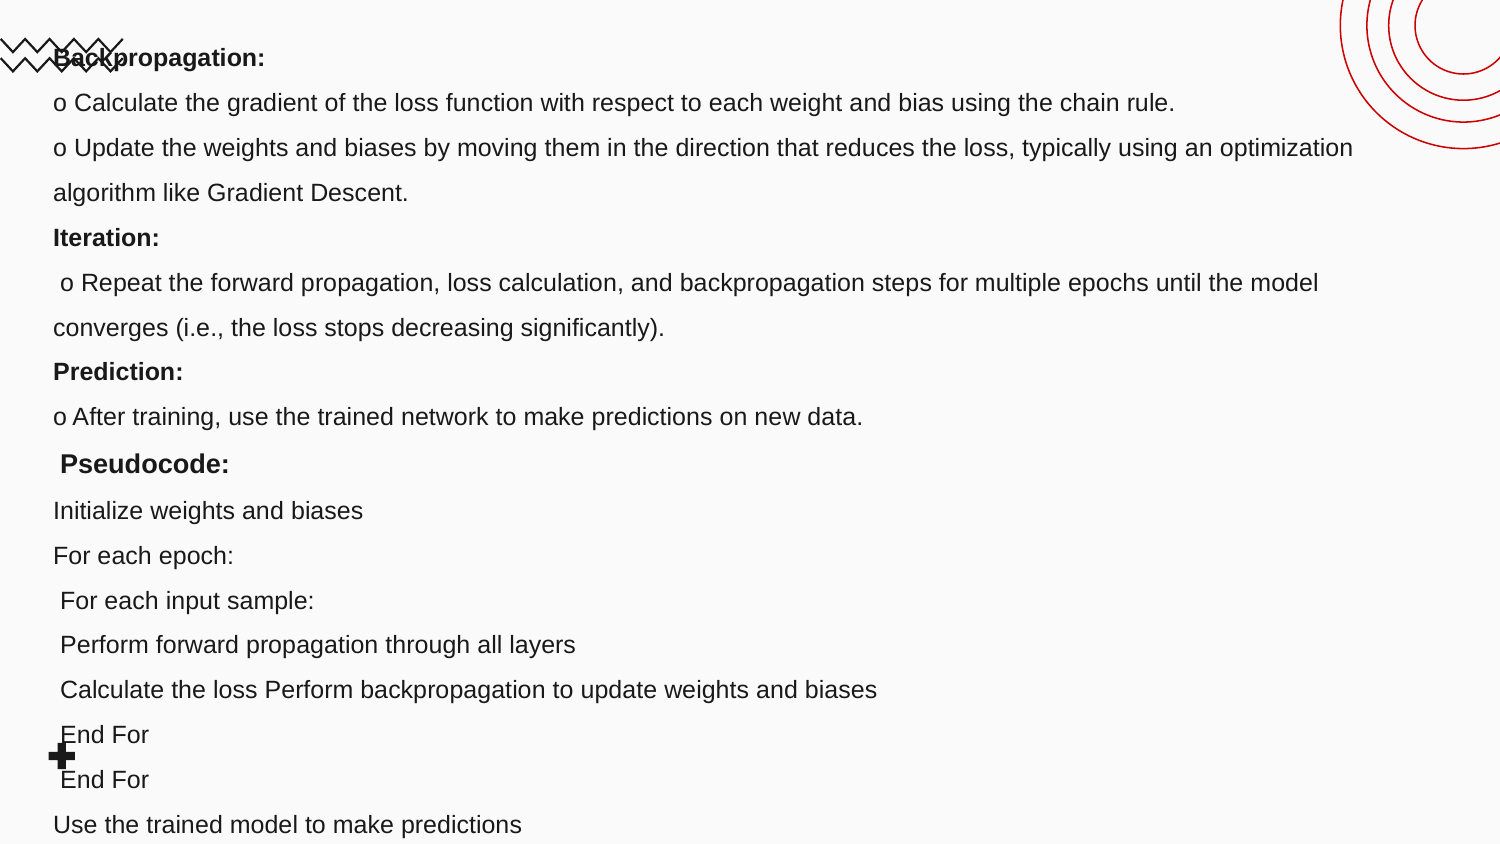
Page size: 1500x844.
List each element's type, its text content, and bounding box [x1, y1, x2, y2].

title Backpropagation: o Calculate the gradient of the loss function with respect to each weight and bias using the chain rule. o Update the weights and biases by moving them in the direction that reduces the loss, typically using an optimization algorithm like Gradient Descent. Iteration: o Repeat the forward propagation, loss calculation, and backpropagation steps for multiple epochs until the model converges (i.e., the loss stops decreasing significantly). Prediction: o After training, use the trained network to make predictions on new data. Pseudocode: Initialize weights and biases For each epoch: For each input sample: Perform forward propagation through all layers Calculate the loss Perform backpropagation to update weights and biases End For End For Use the trained model to make predictions [38, 11, 1382, 831]
